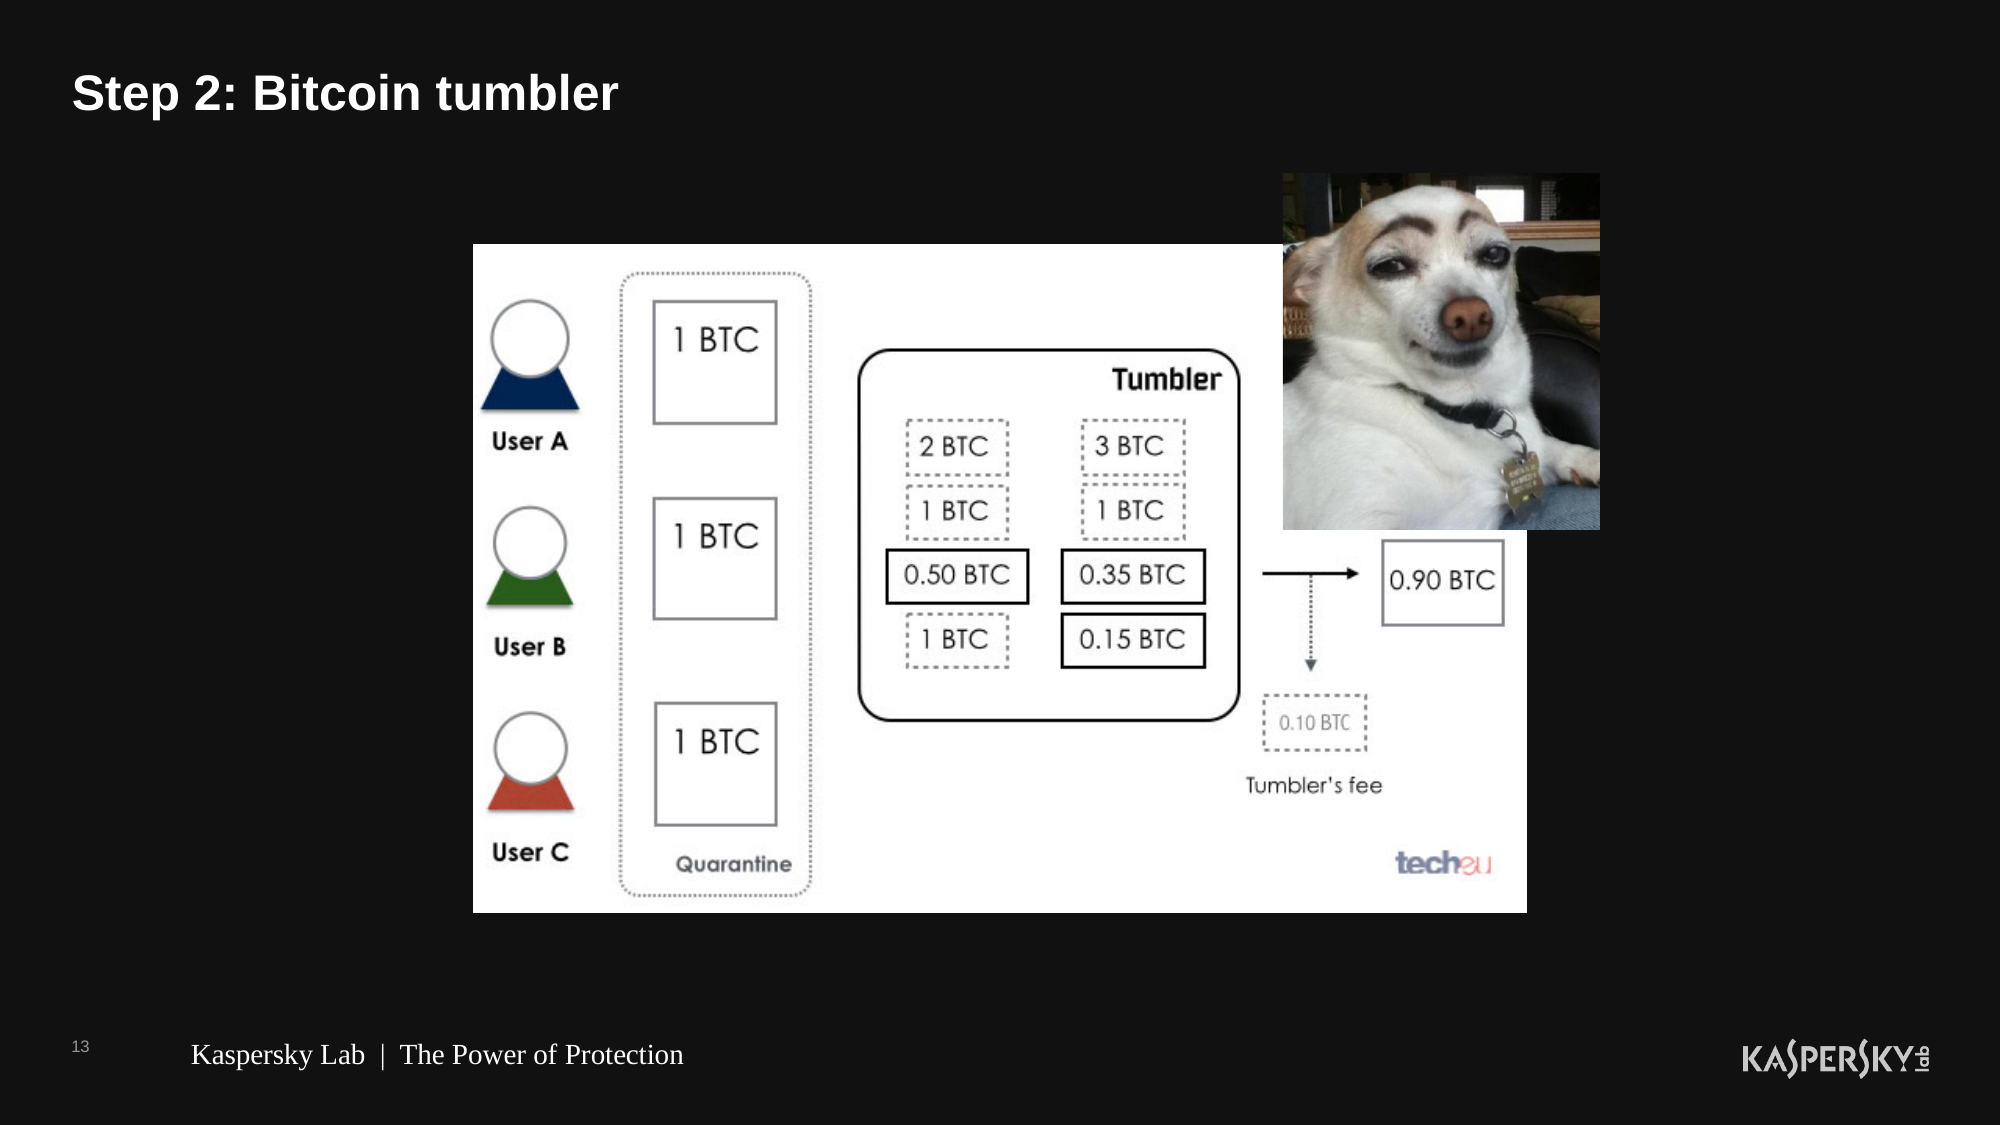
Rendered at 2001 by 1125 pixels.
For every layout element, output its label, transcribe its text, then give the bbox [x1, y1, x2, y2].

slide_number 13 [71, 1035, 110, 1083]
footer Kaspersky Lab | The Power of Protection [125, 1035, 750, 1083]
picture [1735, 1031, 1936, 1087]
picture [473, 173, 1600, 913]
title Step 2: Bitcoin tumbler [71, 67, 1929, 122]
